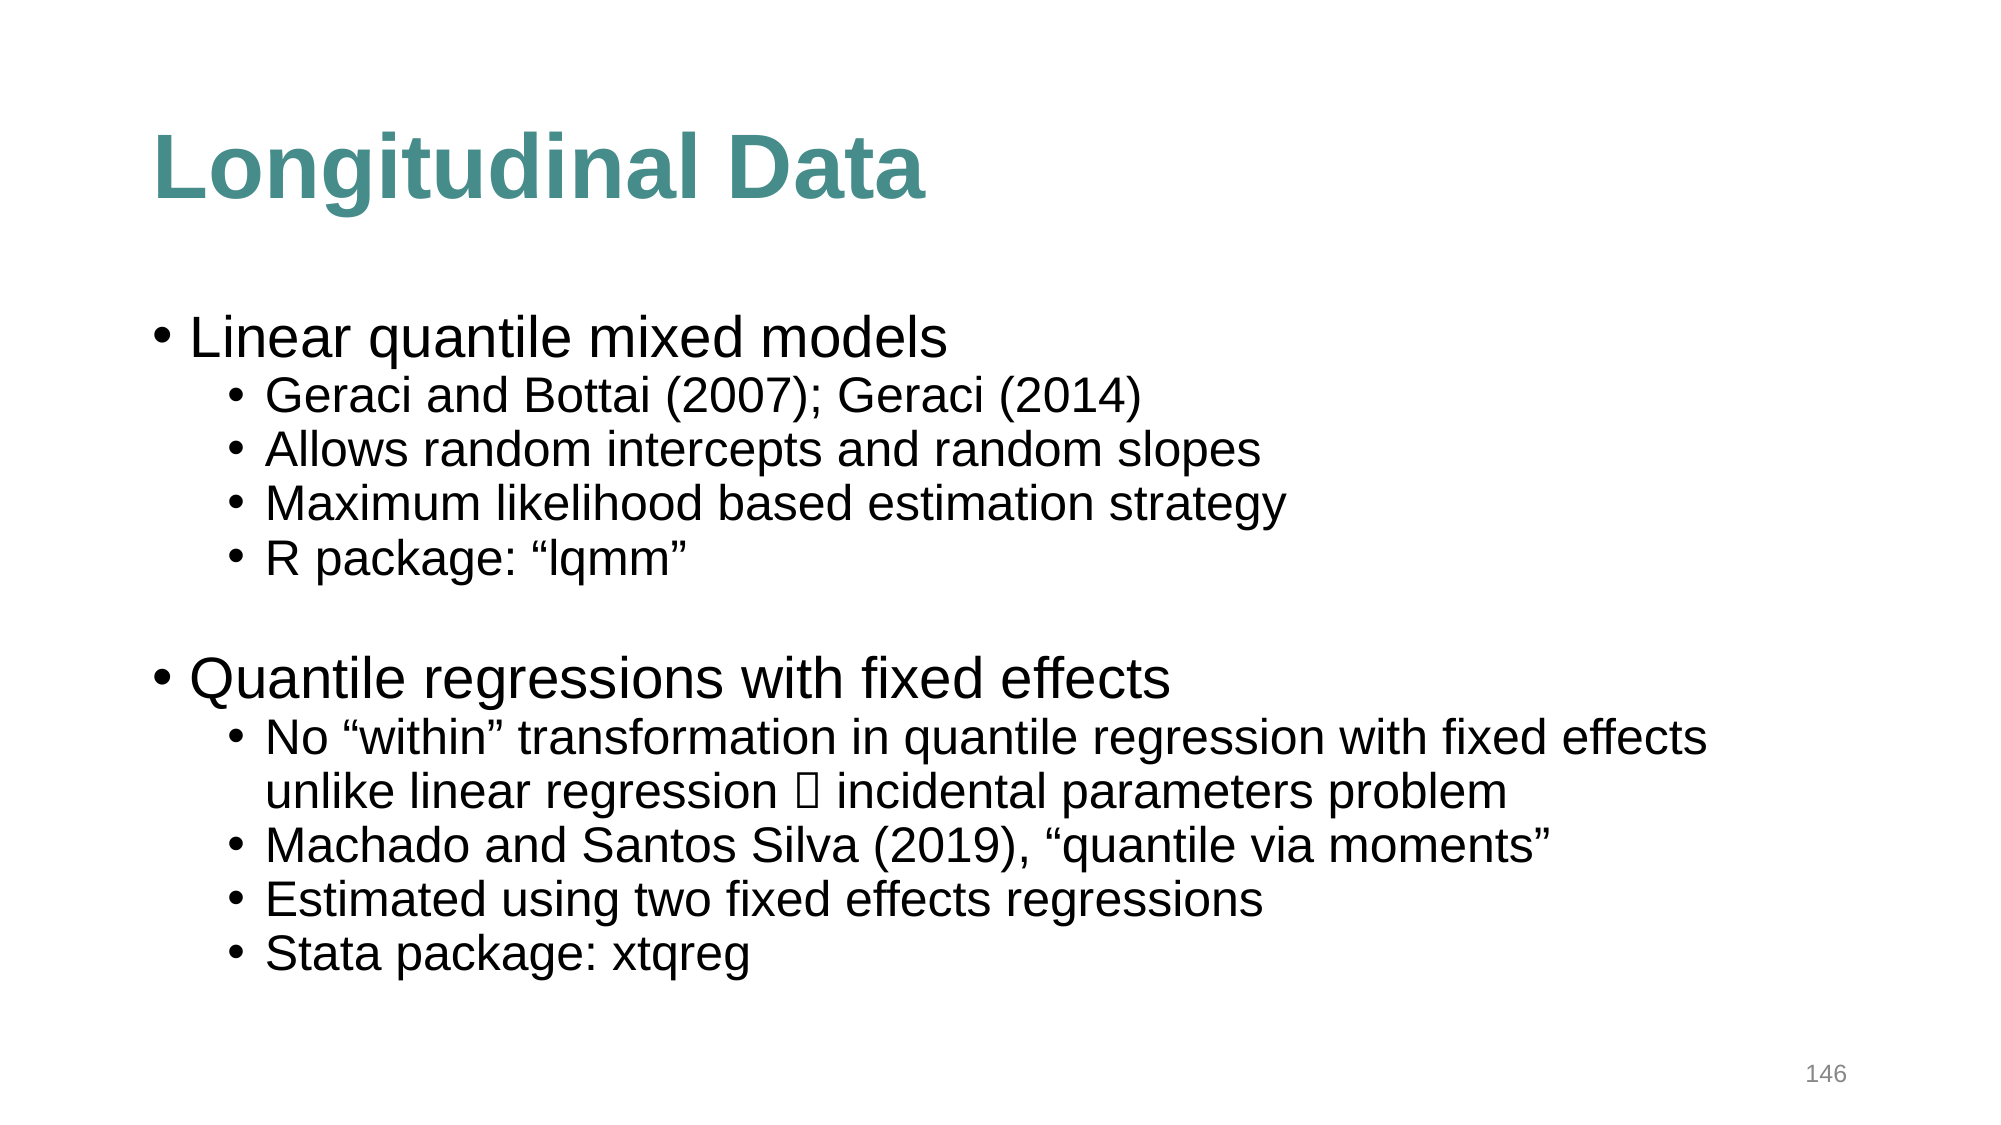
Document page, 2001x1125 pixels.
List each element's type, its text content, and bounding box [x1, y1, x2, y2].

list Linear quantile mixed models Geraci and Bottai (2007); Geraci (2014) Allows random intercepts and random slopes Maximum likelihood based estimation strategy R package: “lqmm” Quantile regressions with fixed effects No “within” transformation in quantile regression with fixed effects unlike linear regression  incidental parameters problem Machado and Santos Silva (2019), “quantile via moments” Estimated using two fixed effects regressions Stata package: xtqreg [137, 299, 1863, 1014]
title Longitudinal Data [137, 59, 1863, 278]
slide_number 146 [1412, 1042, 1863, 1103]
